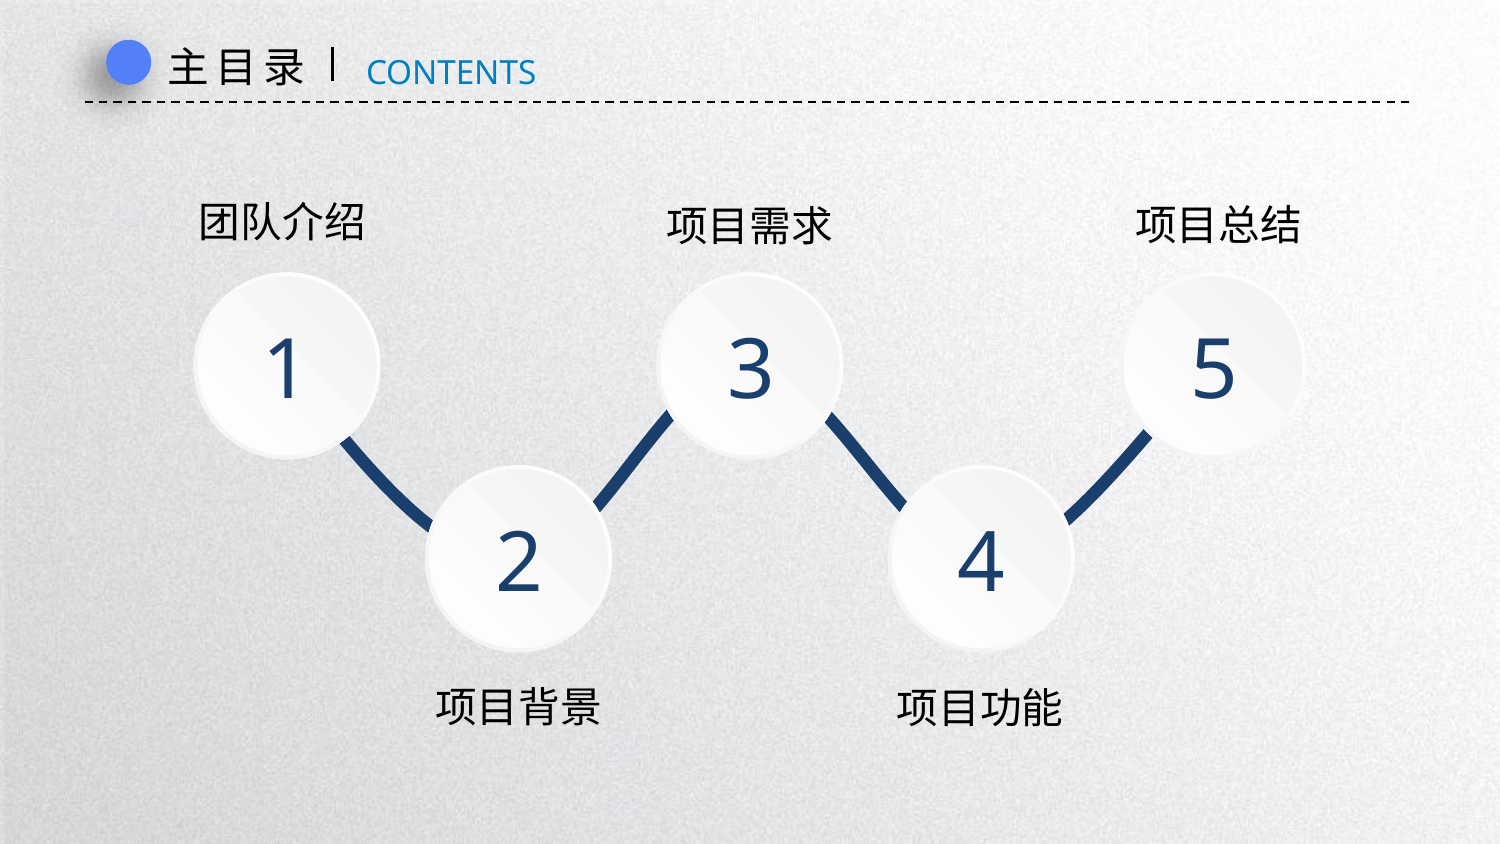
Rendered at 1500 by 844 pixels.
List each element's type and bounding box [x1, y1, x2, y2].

picture [0, 0, 1500, 844]
text_box [193, 272, 381, 460]
text_box [656, 272, 844, 460]
text_box [1119, 272, 1307, 460]
text_box [424, 464, 613, 653]
text_box [887, 464, 1076, 653]
